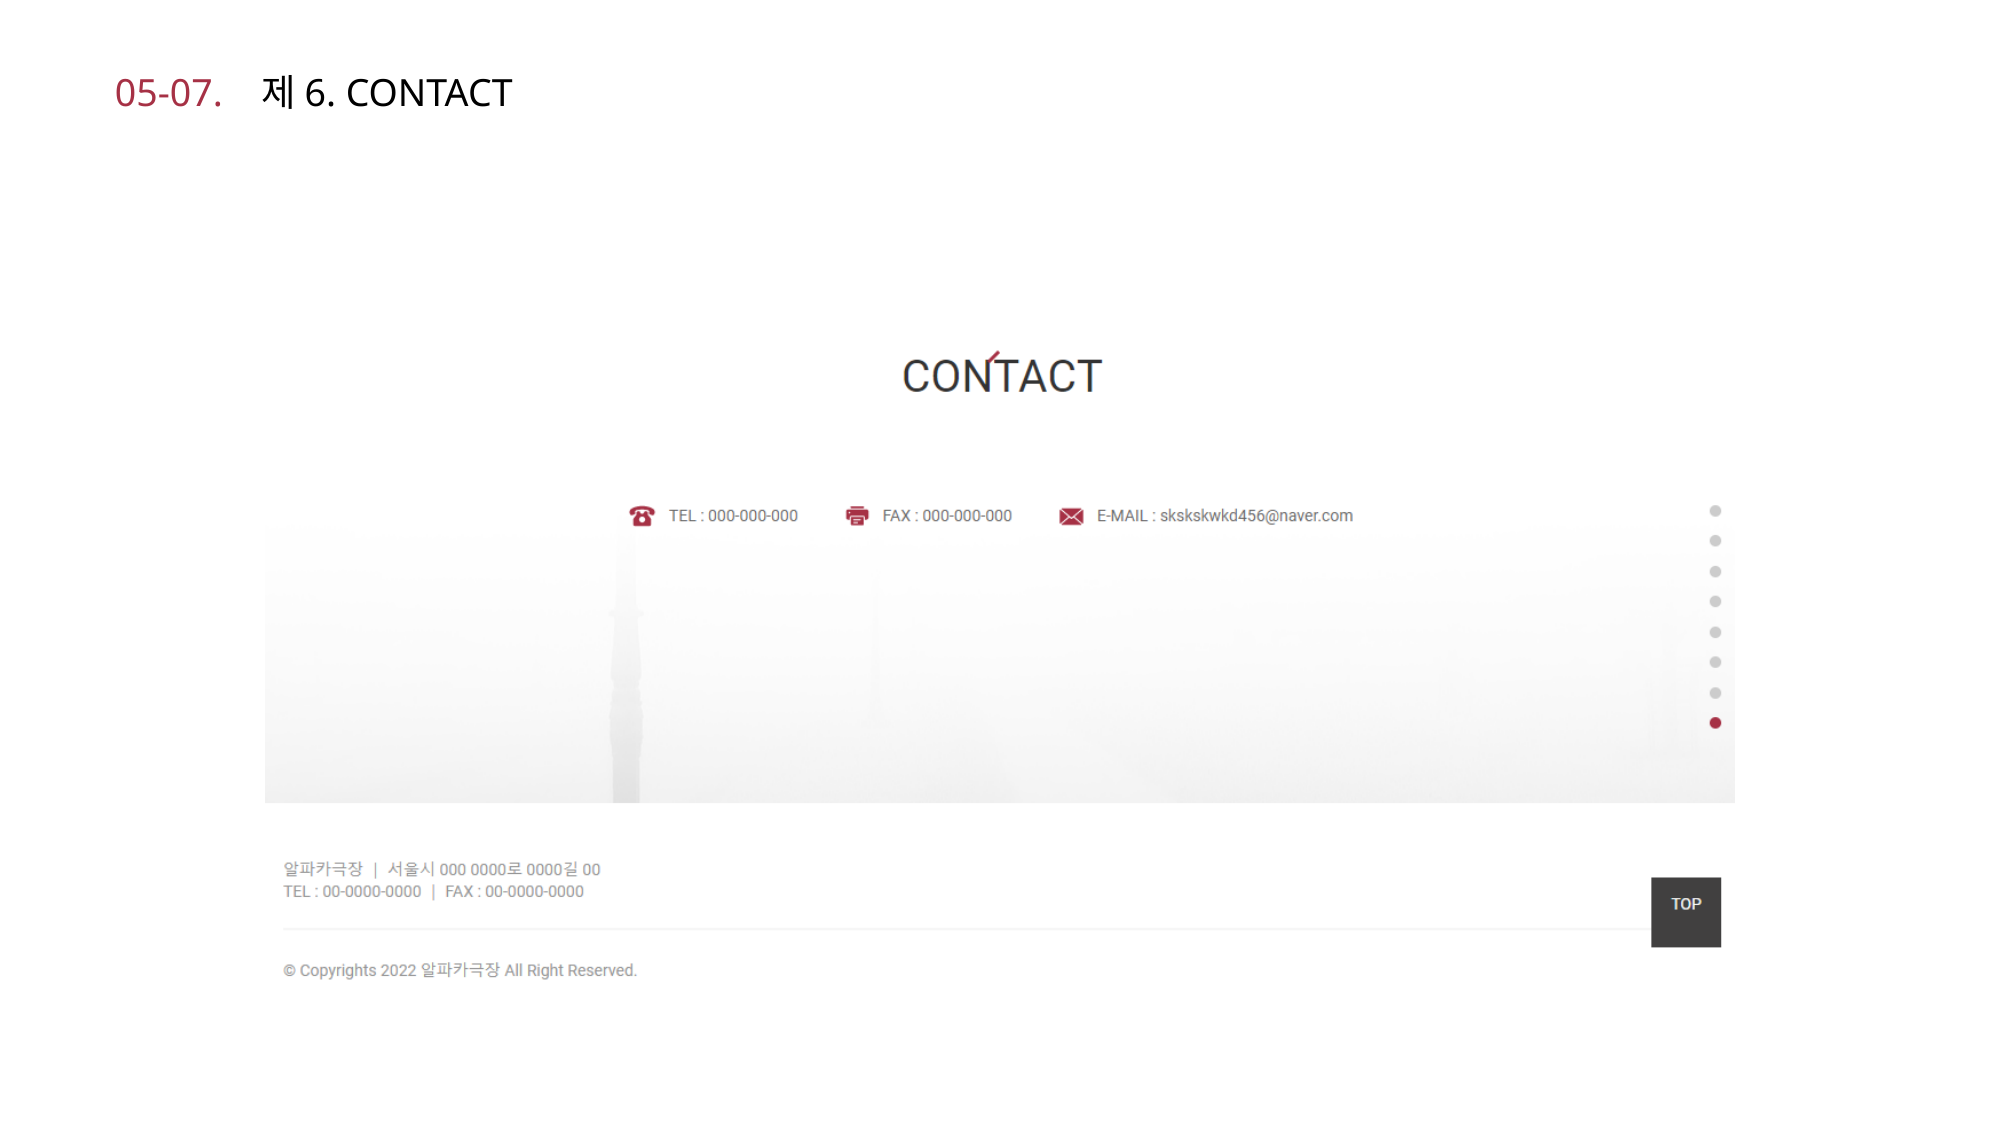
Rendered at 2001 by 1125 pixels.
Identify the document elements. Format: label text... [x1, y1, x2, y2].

text_box 05-07. 제6. CONTACT [99, 45, 1904, 139]
picture [264, 211, 1736, 1063]
